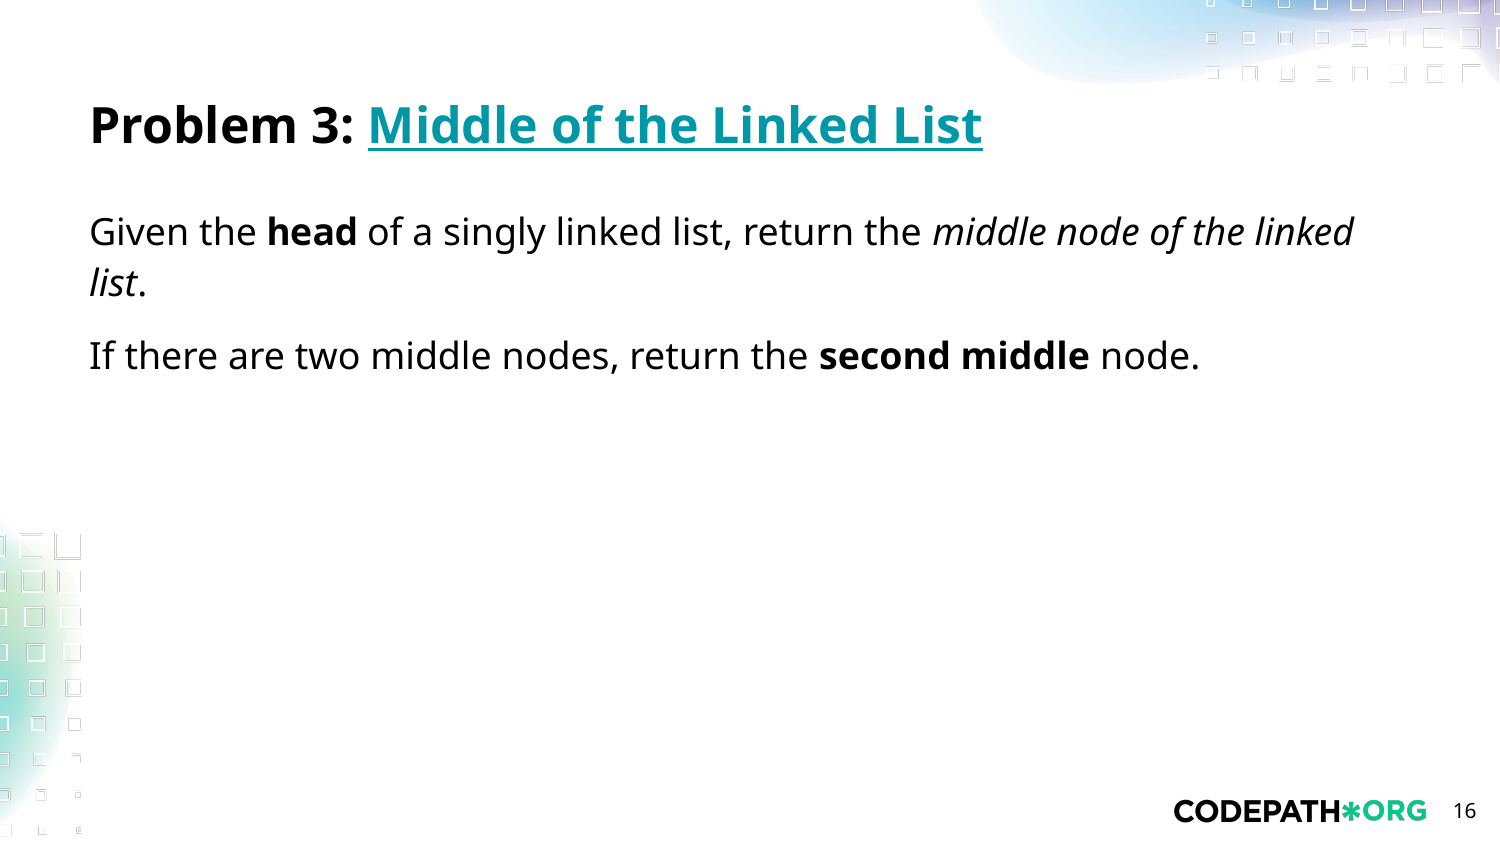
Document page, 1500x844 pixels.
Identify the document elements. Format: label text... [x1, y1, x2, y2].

slide_number ‹#› [1401, 786, 1492, 837]
list Given the head of a singly linked list, return the middle node of the linked list. If there are two middle nodes, return the second middle node. [74, 185, 1426, 691]
picture [950, 0, 1500, 96]
picture [1173, 799, 1401, 823]
picture [0, 451, 166, 844]
title Problem 3: Middle of the Linked List [74, 78, 1426, 173]
